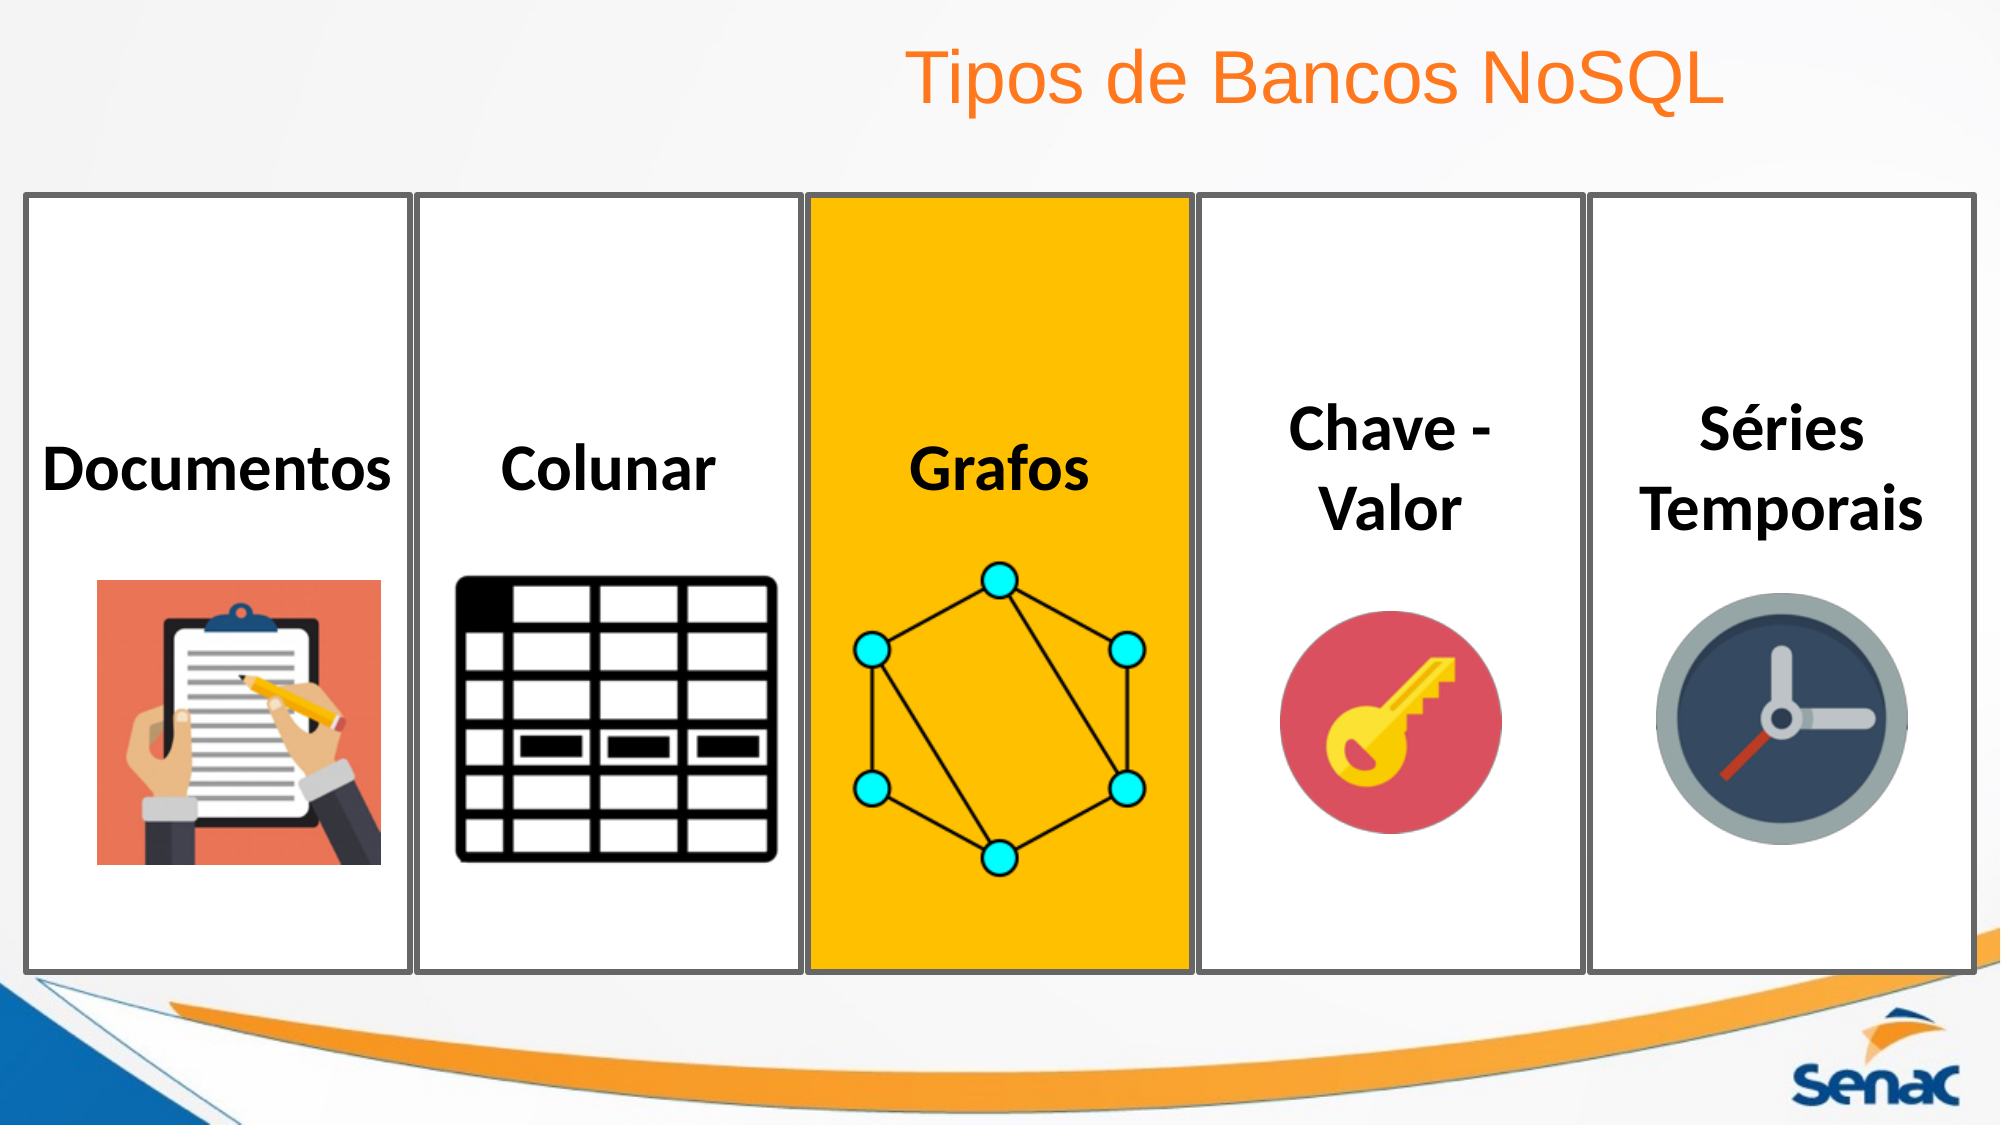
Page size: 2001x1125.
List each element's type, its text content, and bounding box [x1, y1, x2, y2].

text_box Tipos de Bancos NoSQL [577, 21, 1743, 127]
text_box Chave - Valor [1199, 194, 1584, 973]
text_box Grafos [808, 194, 1192, 973]
text_box Documentos [25, 194, 410, 973]
text_box Colunar [416, 194, 801, 973]
picture [0, 0, 2001, 1125]
text_box Séries Temporais [1590, 194, 1975, 973]
